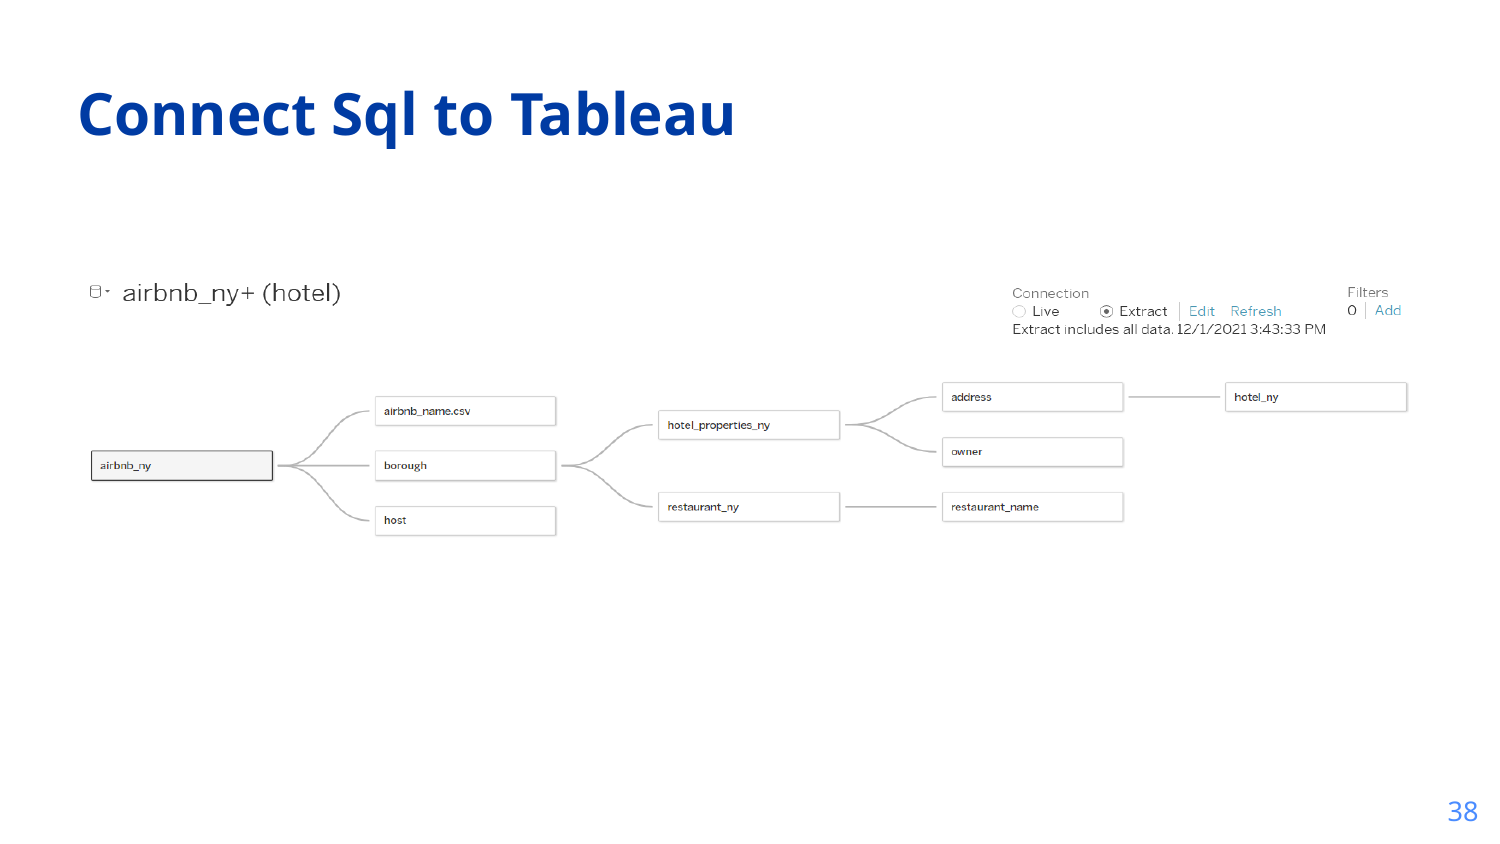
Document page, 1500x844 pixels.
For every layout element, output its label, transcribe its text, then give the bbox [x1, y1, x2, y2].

slide_number 38 [1403, 779, 1494, 844]
text_box Connect Sql to Tableau [62, 62, 1006, 163]
picture [74, 268, 1423, 553]
